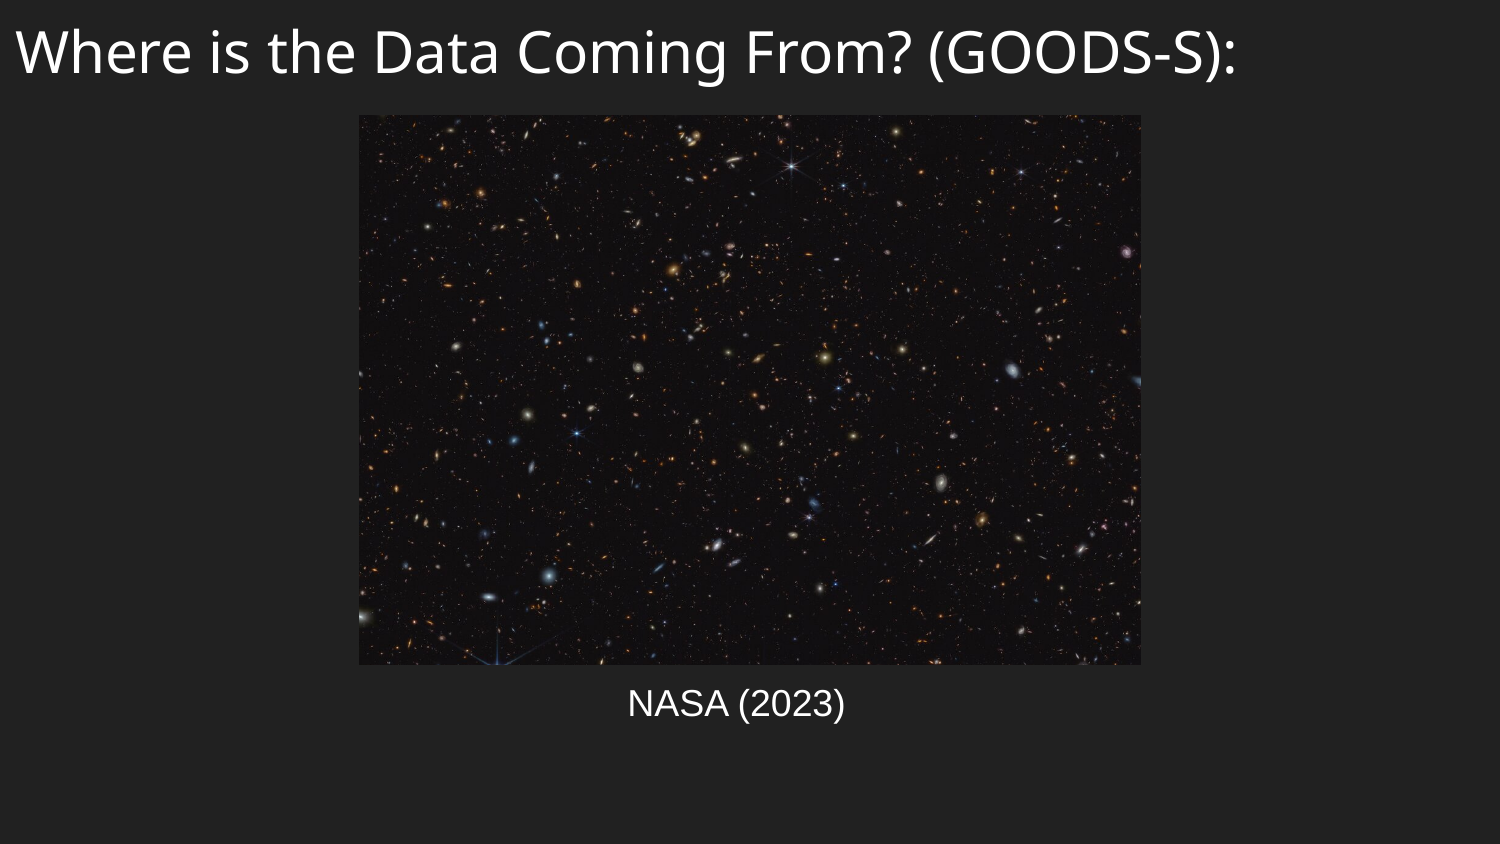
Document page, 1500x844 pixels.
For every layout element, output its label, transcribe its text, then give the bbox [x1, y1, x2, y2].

title Where is the Data Coming From? (GOODS-S): [0, 0, 1398, 116]
text_box NASA (2023) [612, 673, 888, 744]
picture [358, 115, 1141, 665]
